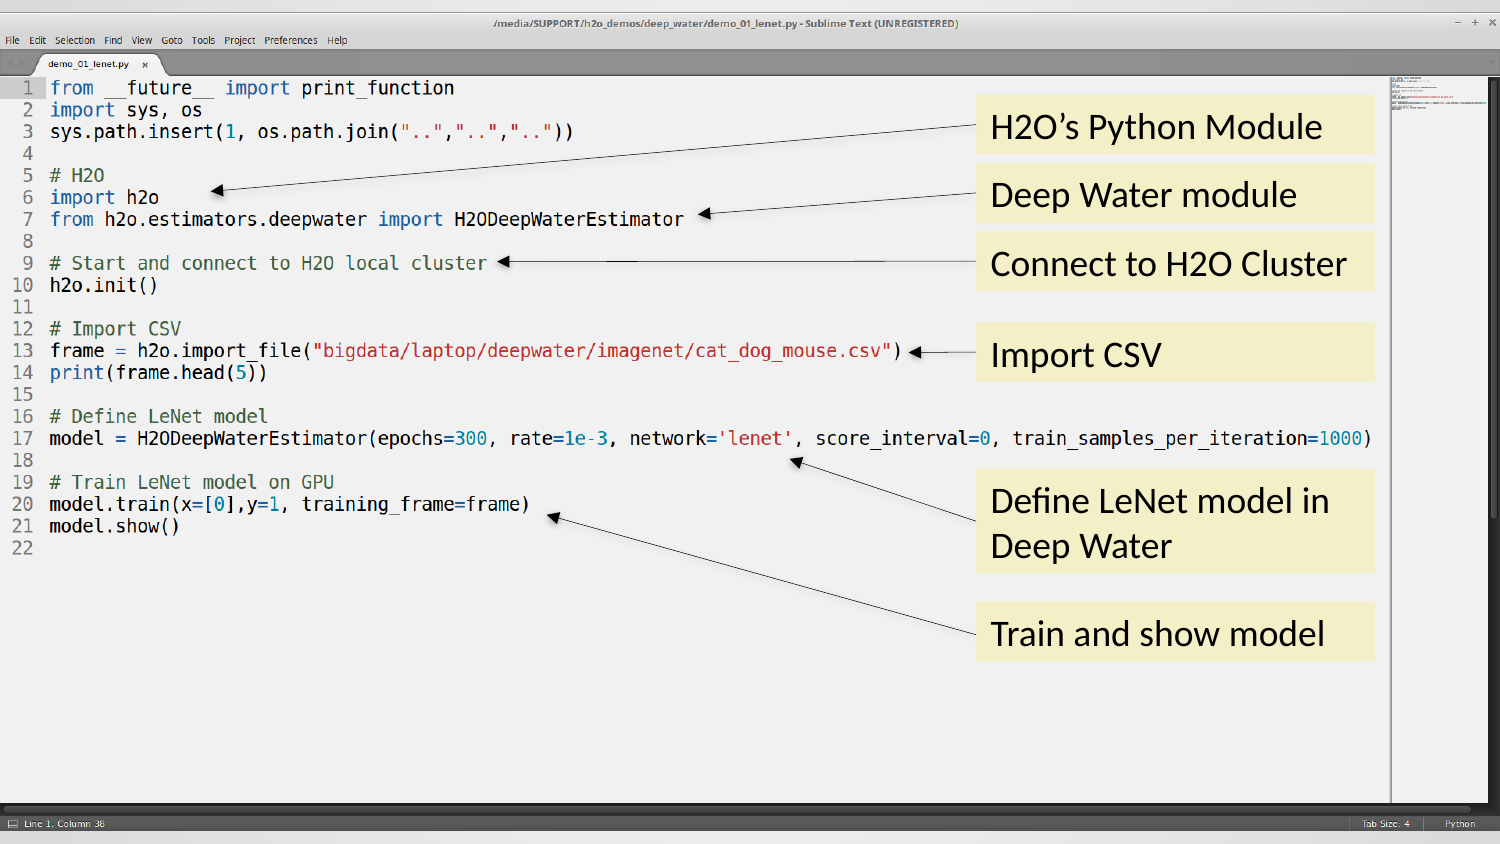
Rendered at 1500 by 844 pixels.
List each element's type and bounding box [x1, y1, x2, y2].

picture [0, 12, 1500, 832]
text_box [789, 458, 976, 514]
text_box [697, 193, 976, 215]
text_box [546, 514, 977, 635]
text_box [210, 124, 977, 192]
